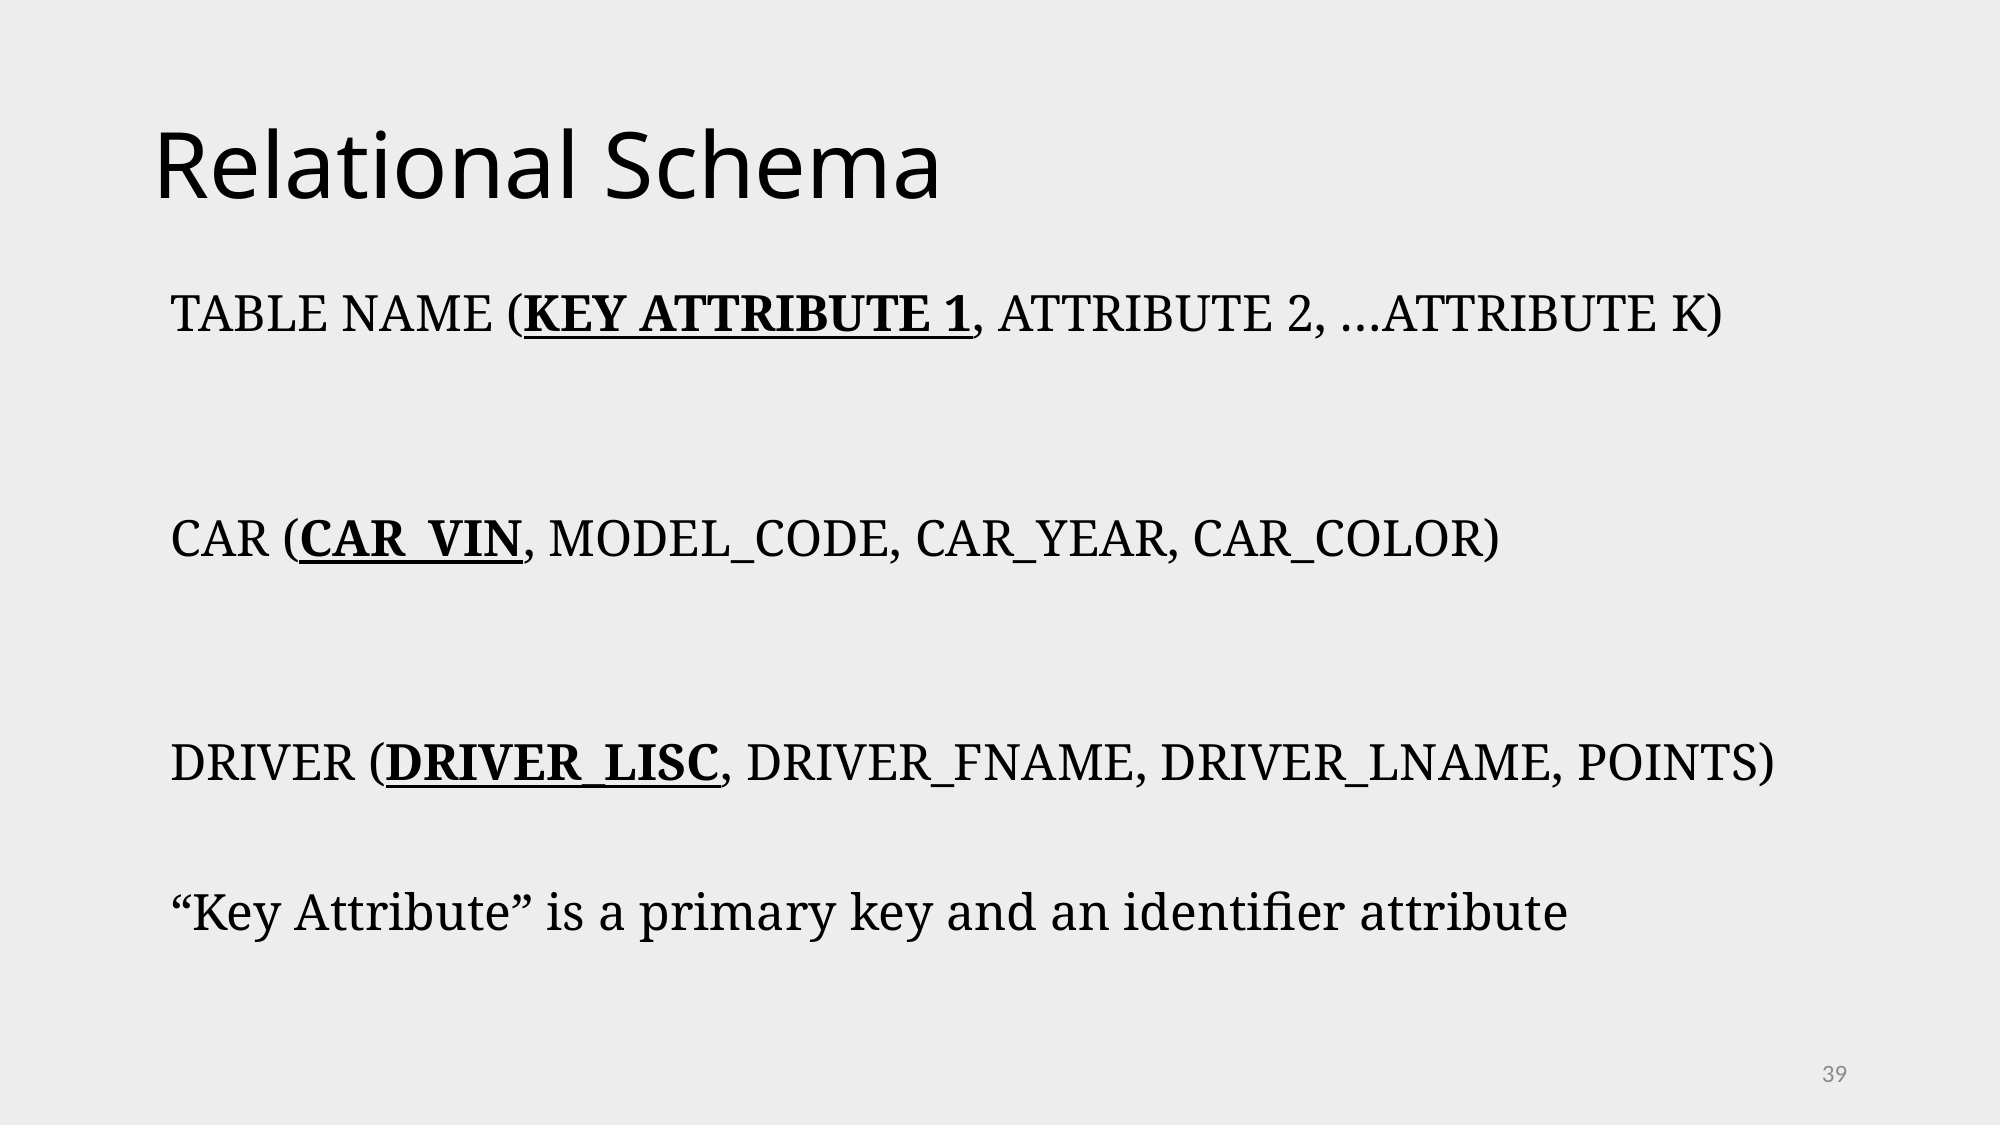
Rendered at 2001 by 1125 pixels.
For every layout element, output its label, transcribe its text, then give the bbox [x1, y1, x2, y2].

title Relational Schema [137, 59, 1863, 278]
list TABLE NAME (KEY ATTRIBUTE 1, ATTRIBUTE 2, …ATTRIBUTE K) CAR (CAR_VIN, MODEL_CODE, CAR_YEAR, CAR_COLOR) DRIVER (DRIVER_LISC, DRIVER_FNAME, DRIVER_LNAME, POINTS) “Key Attribute” is a primary key and an identifier attribute [137, 281, 1863, 1085]
slide_number 39 [1412, 1042, 1863, 1103]
